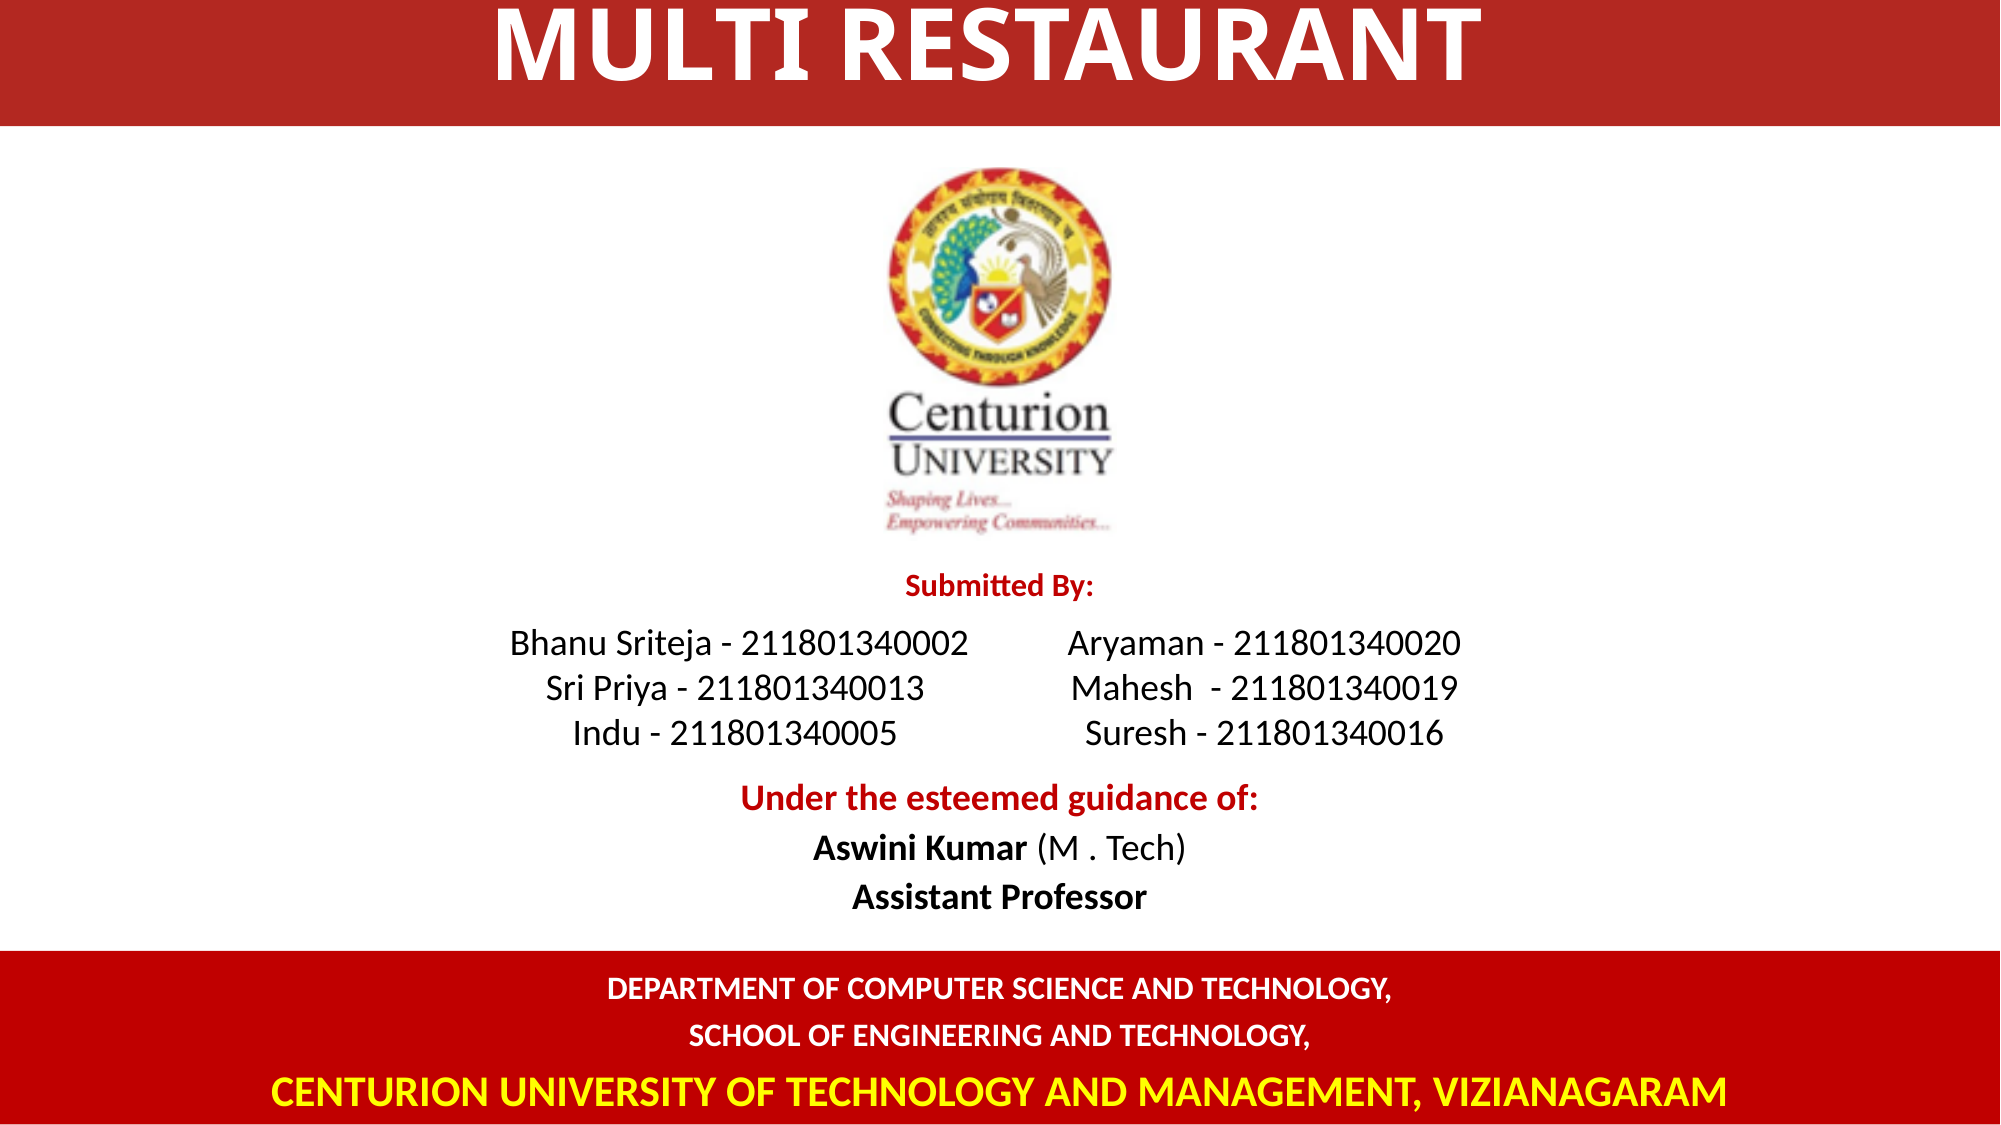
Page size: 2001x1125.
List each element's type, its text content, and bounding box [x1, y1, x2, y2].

title MULTI RESTAURANT [0, 0, 2000, 127]
text_box Bhanu Sriteja - 211801340002 Sri Priya - 211801340013 Indu - 211801340005 Aryaman - 211801340020 Mahesh - 211801340019 Suresh - 211801340016 [470, 610, 1530, 781]
subtitle Submitted By: [249, 556, 1750, 611]
text_box Under the esteemed guidance of: Aswini Kumar (M . Tech) Assistant Professor [249, 761, 1750, 950]
picture [883, 167, 1117, 541]
text_box Department of Computer Science and Technology, School of Engineering and Technology, Centurion University of Technology and Management, Vizianagaram [0, 950, 2000, 1125]
